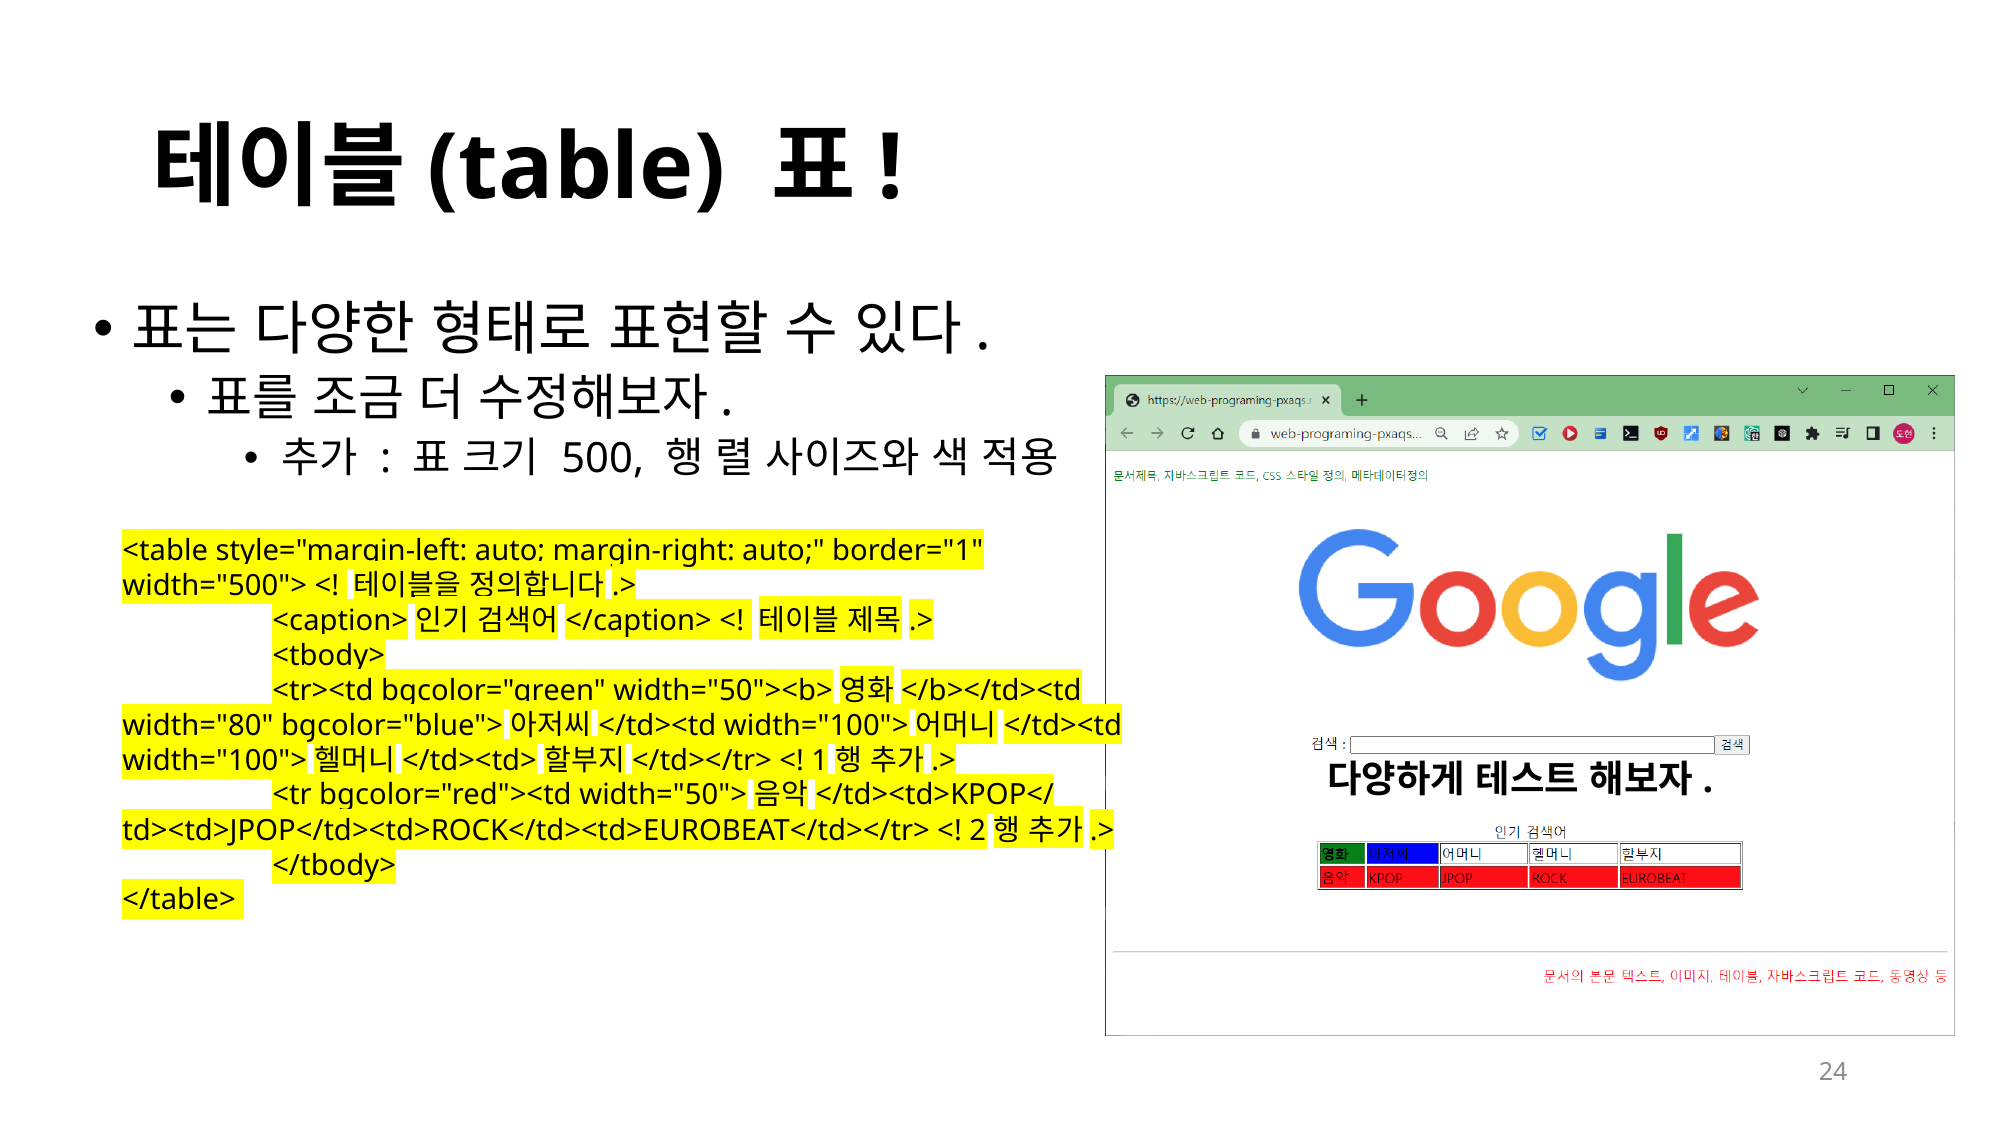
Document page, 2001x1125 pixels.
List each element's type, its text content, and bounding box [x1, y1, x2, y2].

title 테이블(table) 표! [137, 59, 1863, 278]
picture [1105, 375, 1955, 1036]
slide_number 24 [1412, 1042, 1863, 1103]
text_box <table style="margin-left: auto; margin-right: auto;" border="1" width="500"> <! 테이블을 정의합니다.> <caption>인기 검색어</caption> <! 테이블 제목.> <tbody> <tr><td bgcolor="green" width="50"><b>영화</b></td><td width="80" bgcolor="blue">아저씨</td><td width="100">어머니</td><td width="100">헬머니</td><td>할부지</td></tr> <! 1행 추가.> <tr bgcolor="red"><td width="50">음악</td><td>KPOP</td><td>JPOP</td><td>ROCK</td><td>EUROBEAT</td></tr> <! 2행 추가.> </tbody> </table> [107, 523, 1105, 924]
list 표는 다양한 형태로 표현할 수 있다. 표를 조금 더 수정해보자. 추가 : 표 크기 500, 행 렬 사이즈와 색 적용 [79, 291, 1863, 1090]
